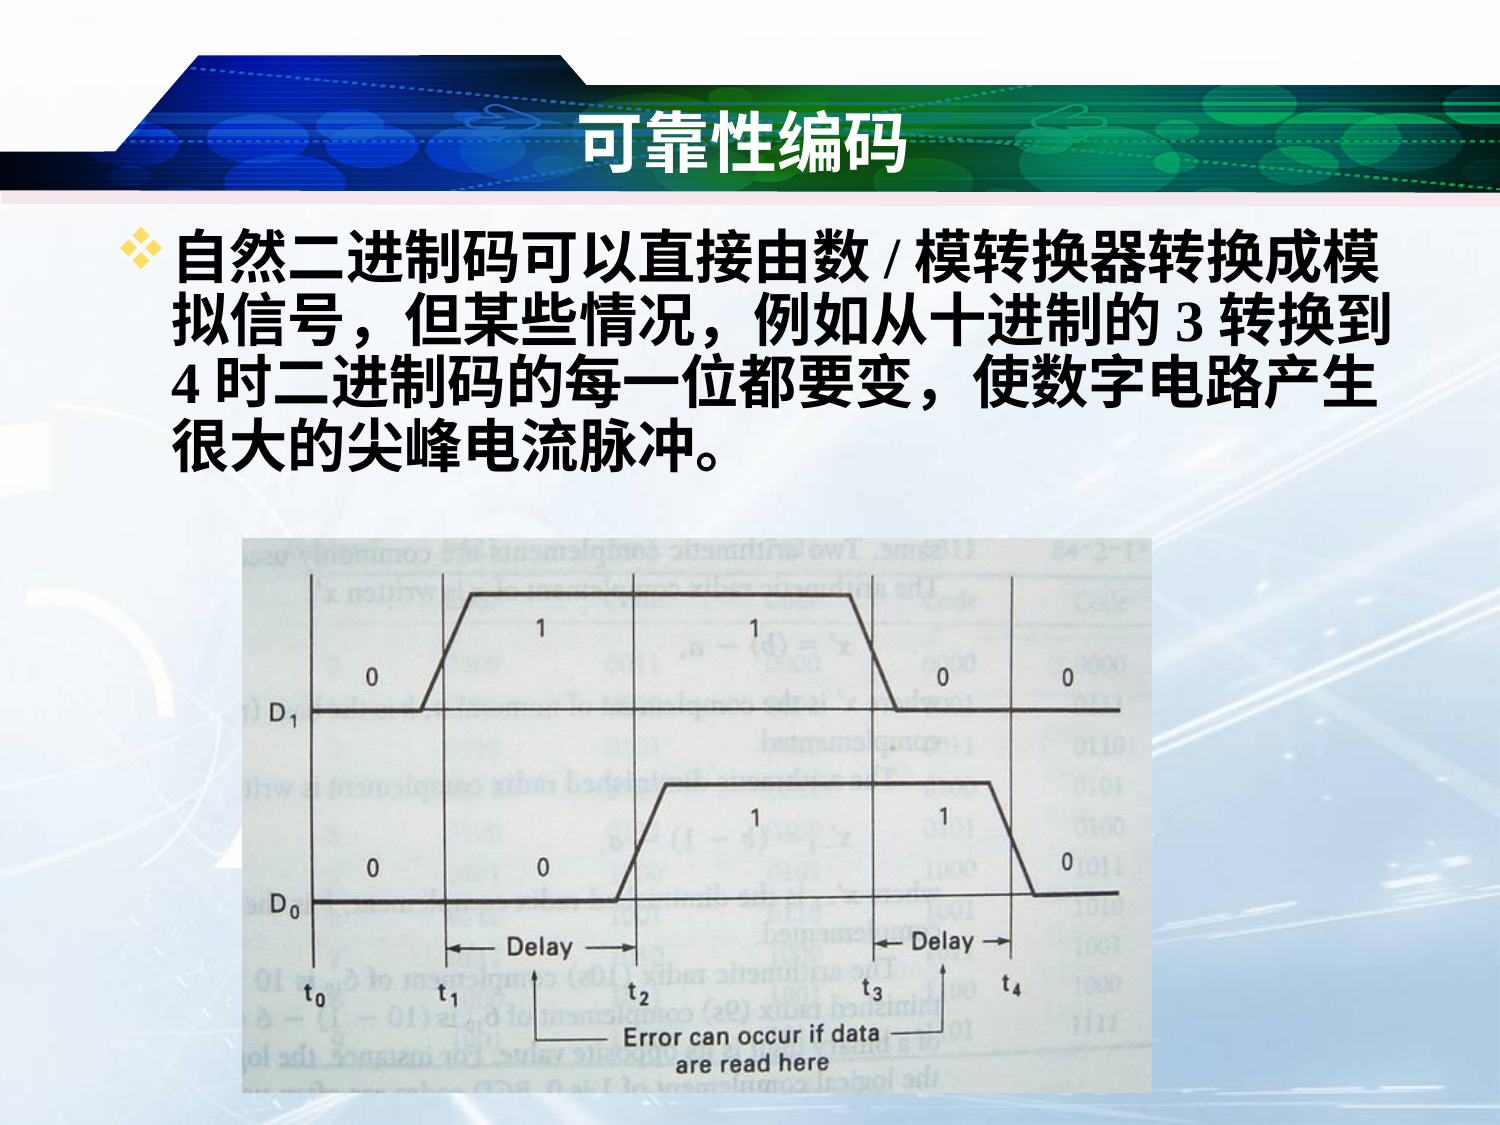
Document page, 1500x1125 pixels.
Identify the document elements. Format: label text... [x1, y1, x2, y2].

title 可靠性编码 [99, 94, 1388, 188]
list 自然二进制码可以直接由数/模转换器转换成模拟信号，但某些情况，例如从十进制的3转换到4时二进制码的每一位都要变，使数字电路产生很大的尖峰电流脉冲。 [100, 220, 1412, 516]
picture [0, 0, 1500, 1125]
